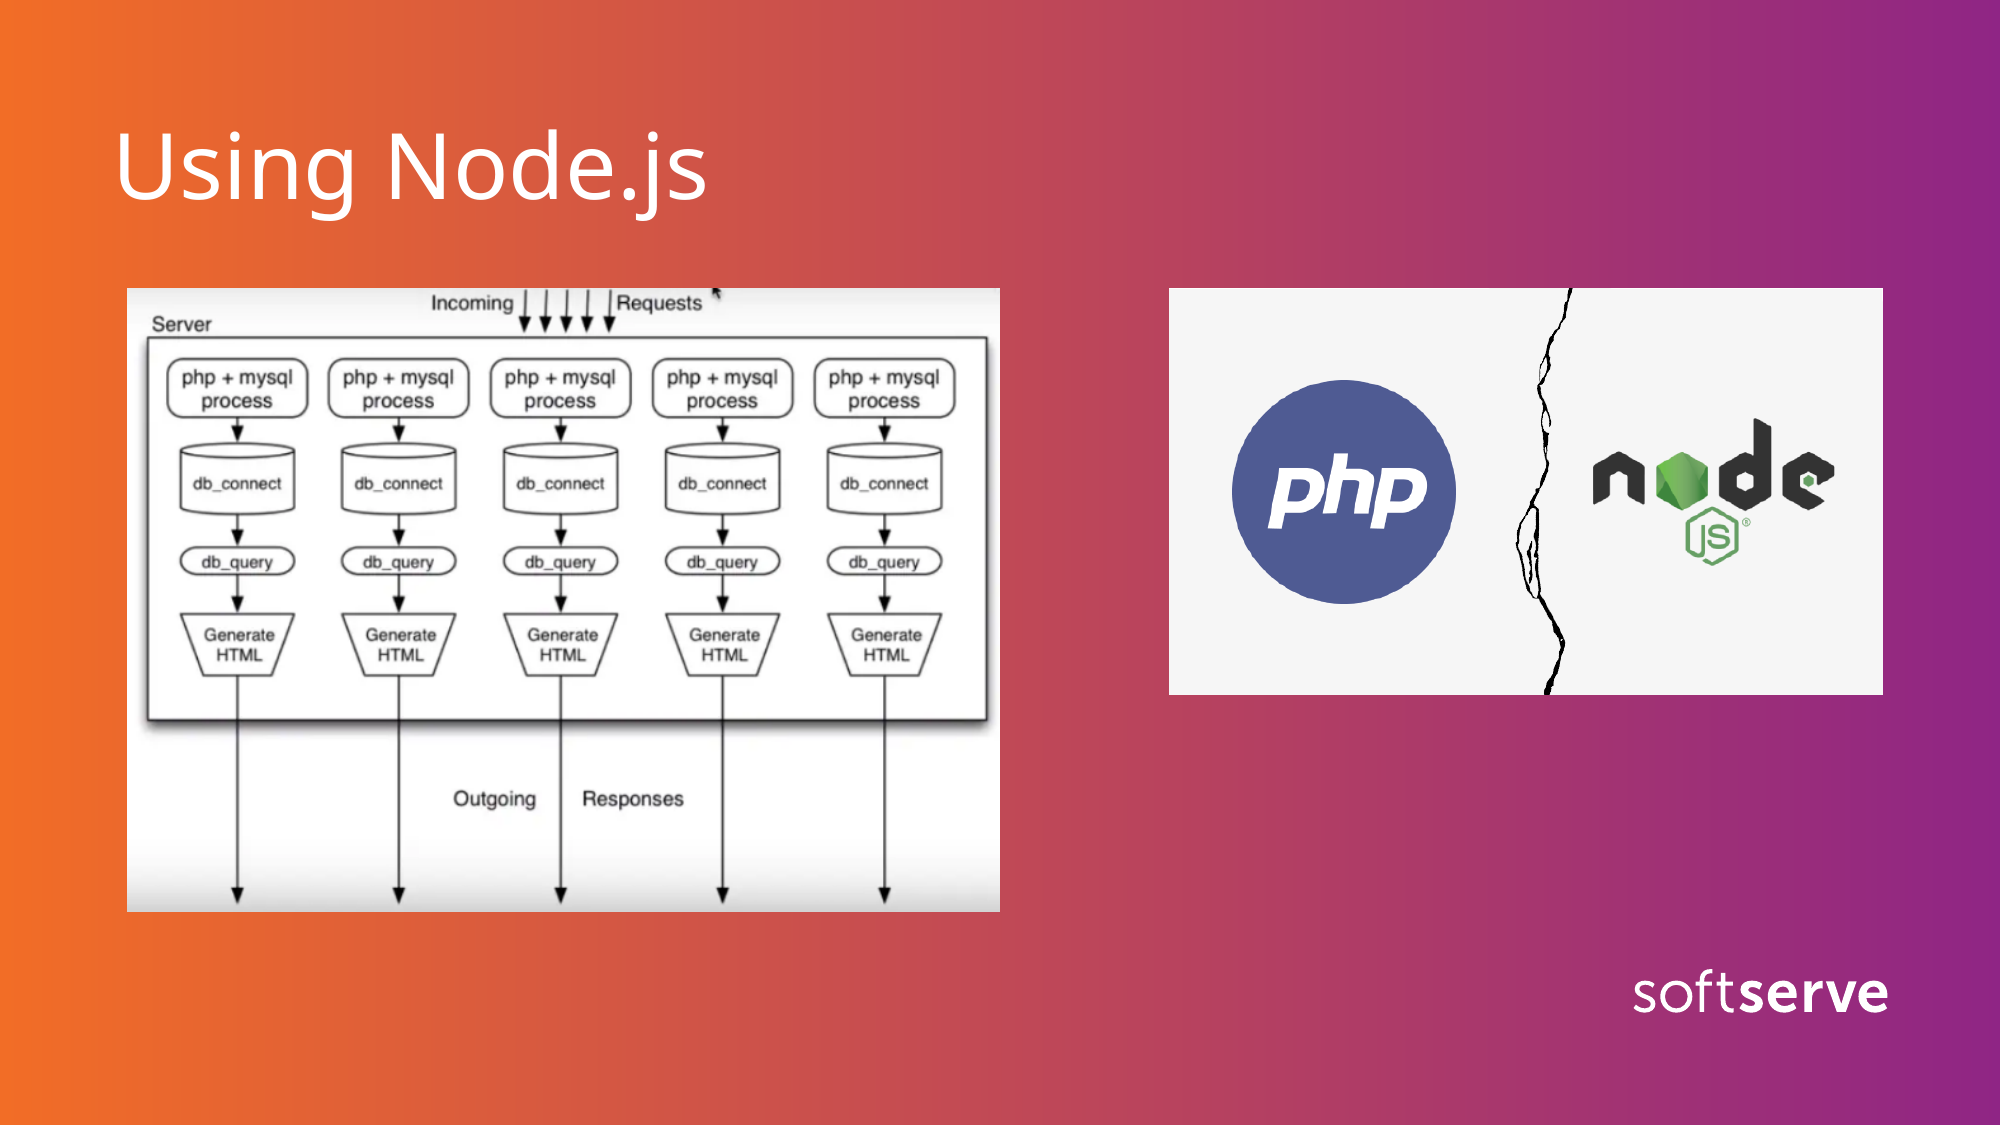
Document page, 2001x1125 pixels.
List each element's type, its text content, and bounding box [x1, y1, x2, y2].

title Using Node.js [112, 112, 1888, 225]
picture [1169, 288, 1883, 696]
picture [127, 288, 1000, 912]
